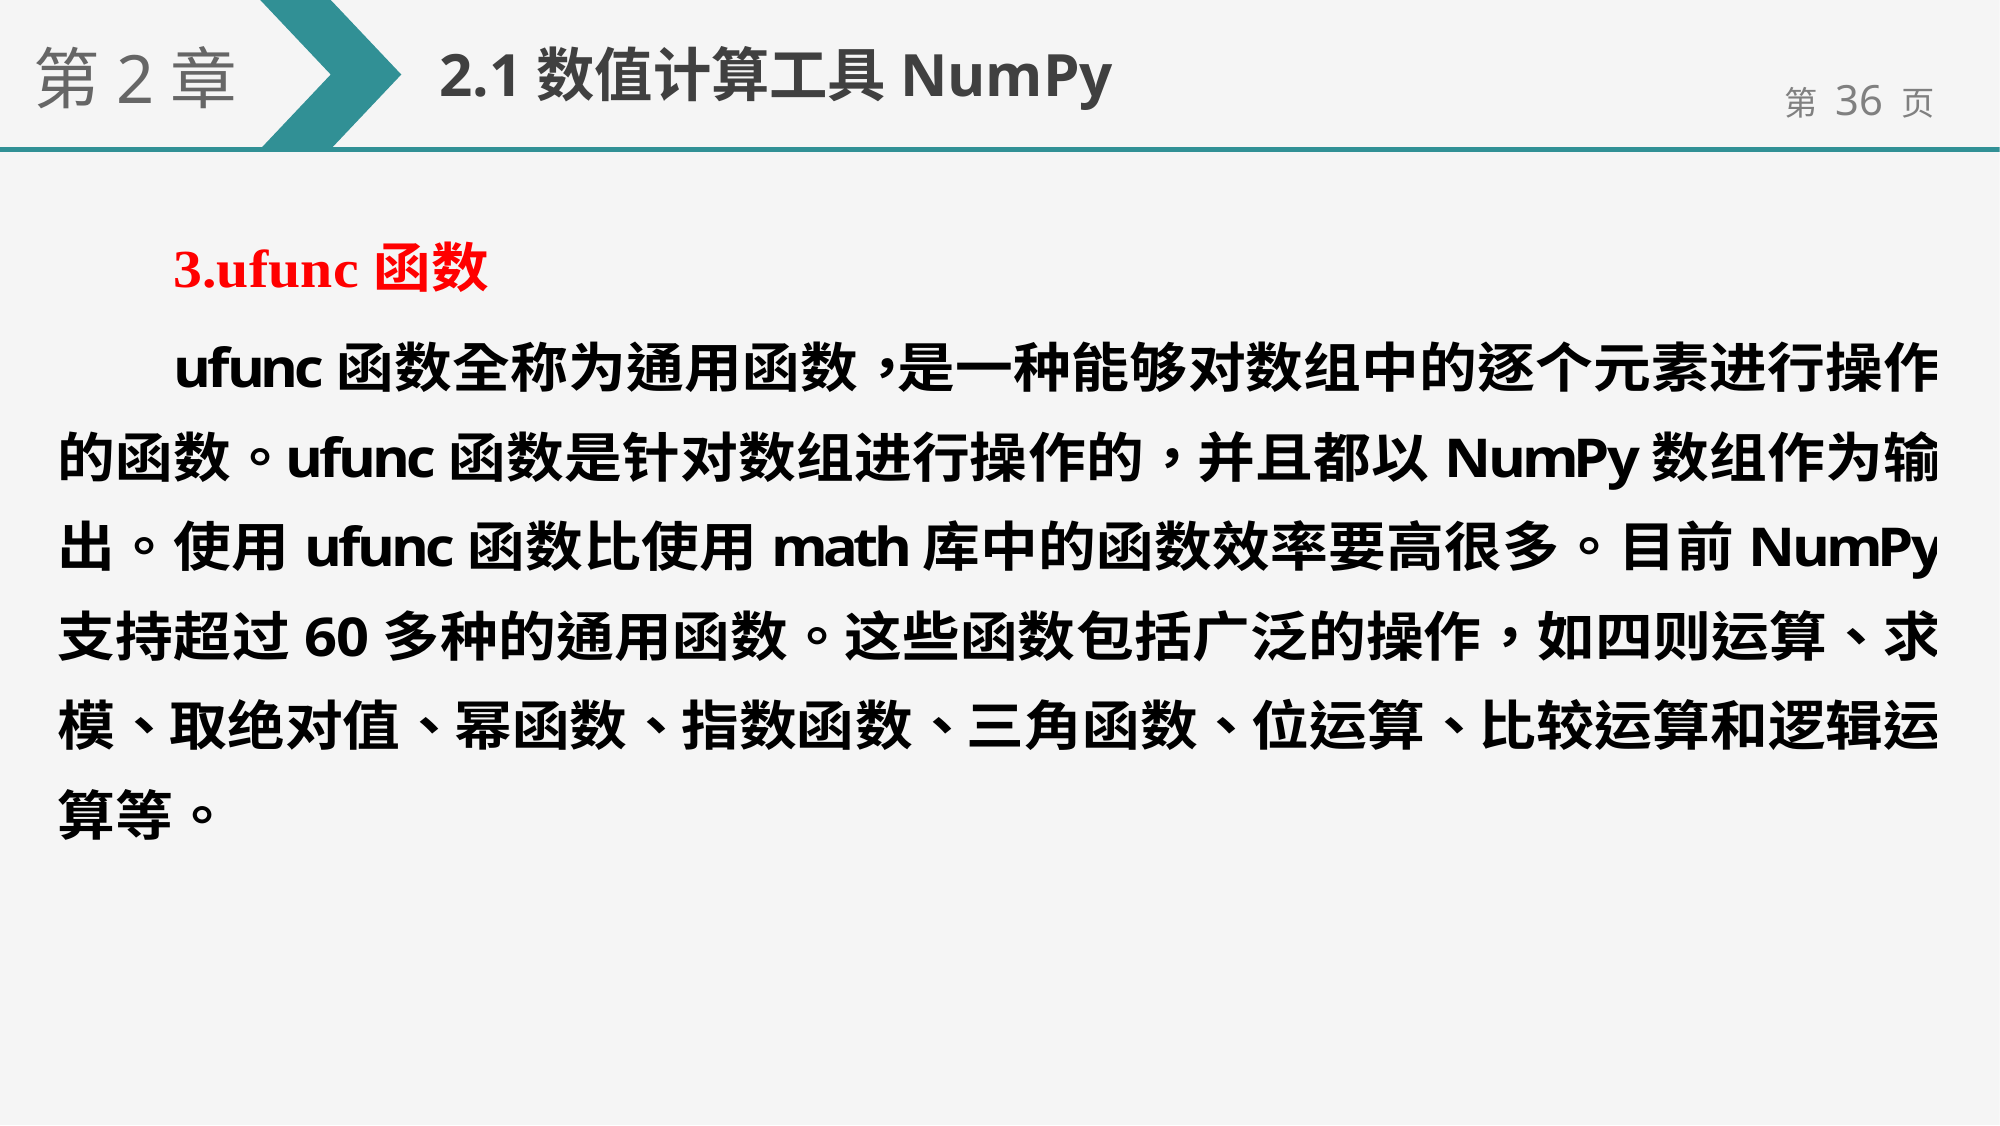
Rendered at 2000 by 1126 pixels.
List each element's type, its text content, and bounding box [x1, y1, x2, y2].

text_box [258, 0, 403, 148]
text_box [57, 217, 1937, 861]
text_box 2.1数值计算工具NumPy [424, 31, 1366, 116]
text_box 第2章 [19, 29, 253, 125]
